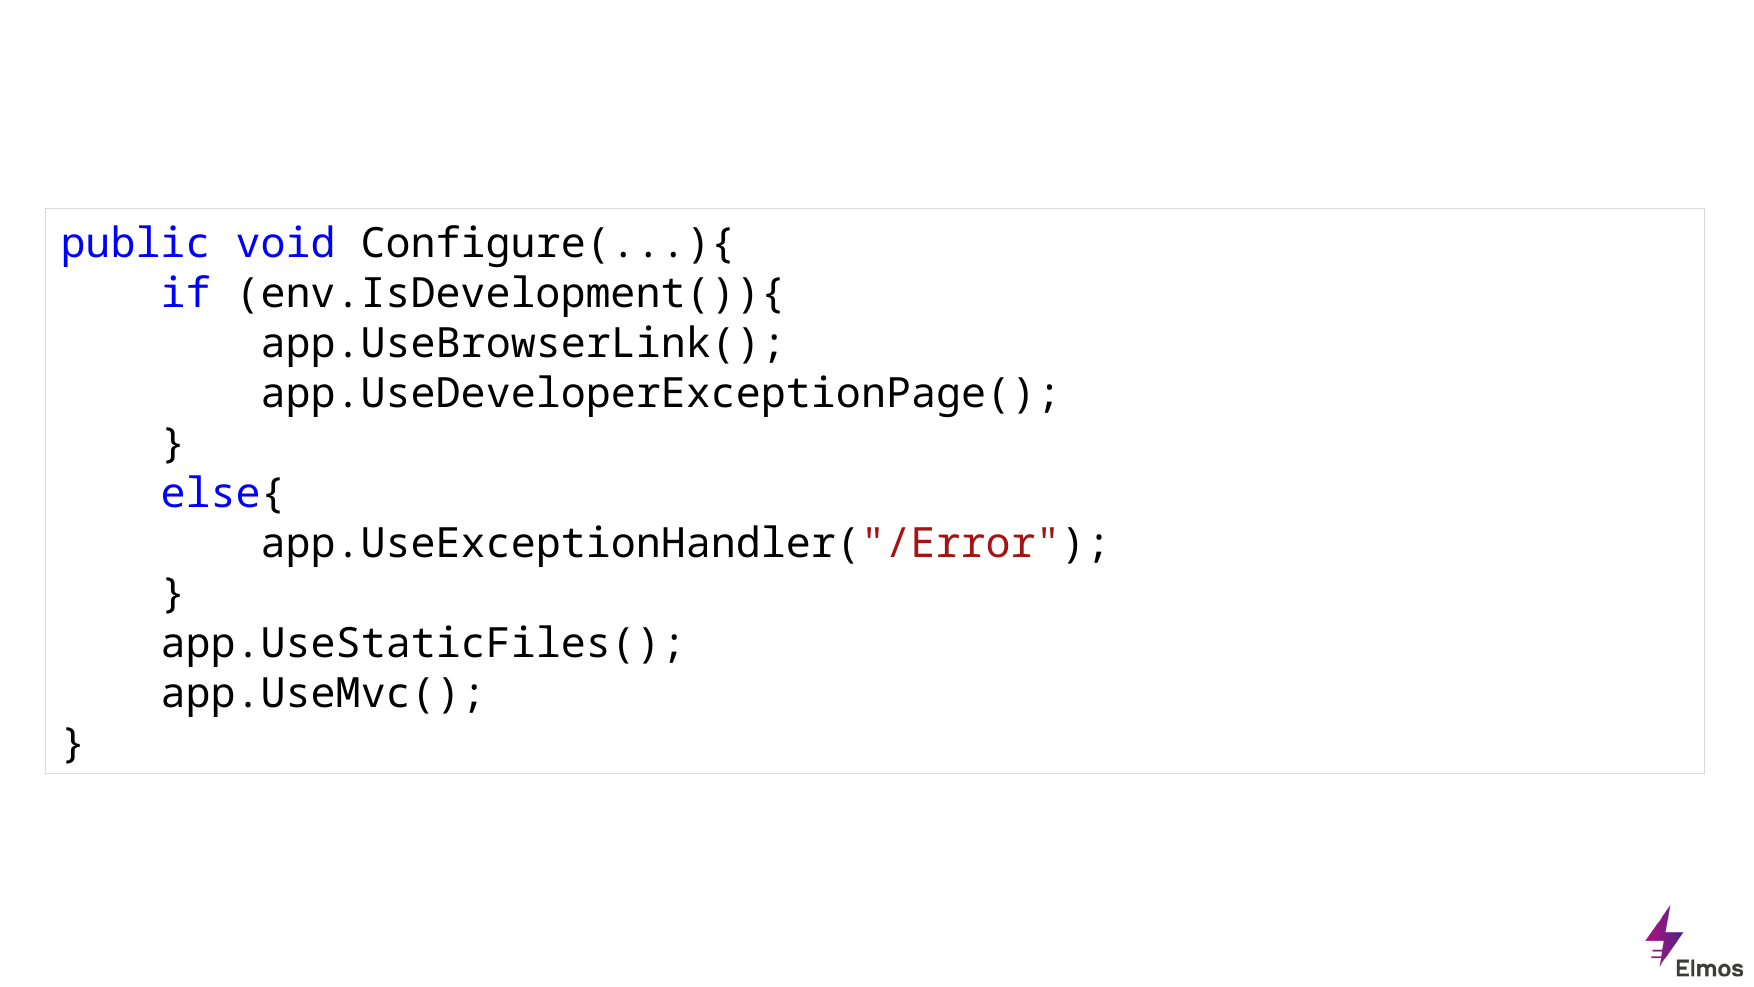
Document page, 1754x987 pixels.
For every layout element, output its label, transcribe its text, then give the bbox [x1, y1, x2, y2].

picture [1645, 905, 1743, 977]
text_box public void Configure(...){ if (env.IsDevelopment()){ app.UseBrowserLink(); app.UseDeveloperExceptionPage(); } else{ app.UseExceptionHandler("/Error"); } app.UseStaticFiles(); app.UseMvc(); } [45, 208, 1705, 774]
